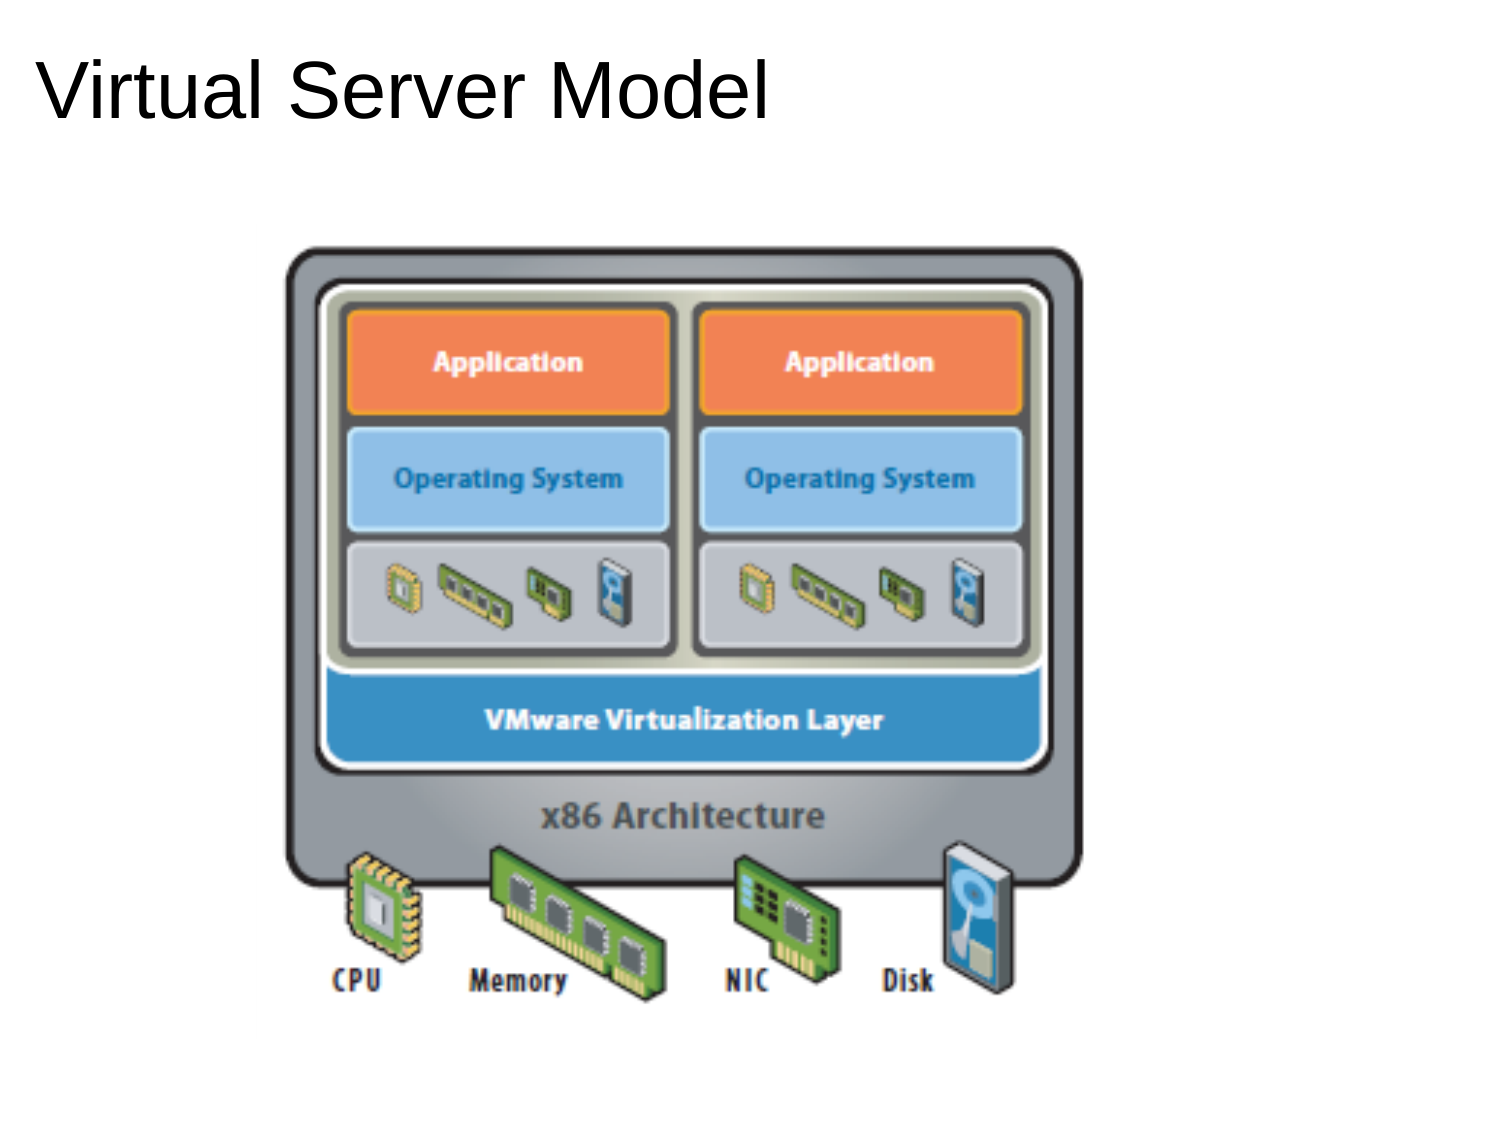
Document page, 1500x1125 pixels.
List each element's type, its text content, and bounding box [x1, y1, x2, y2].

title Virtual Server Model [35, 44, 1463, 178]
picture [254, 224, 1113, 1039]
